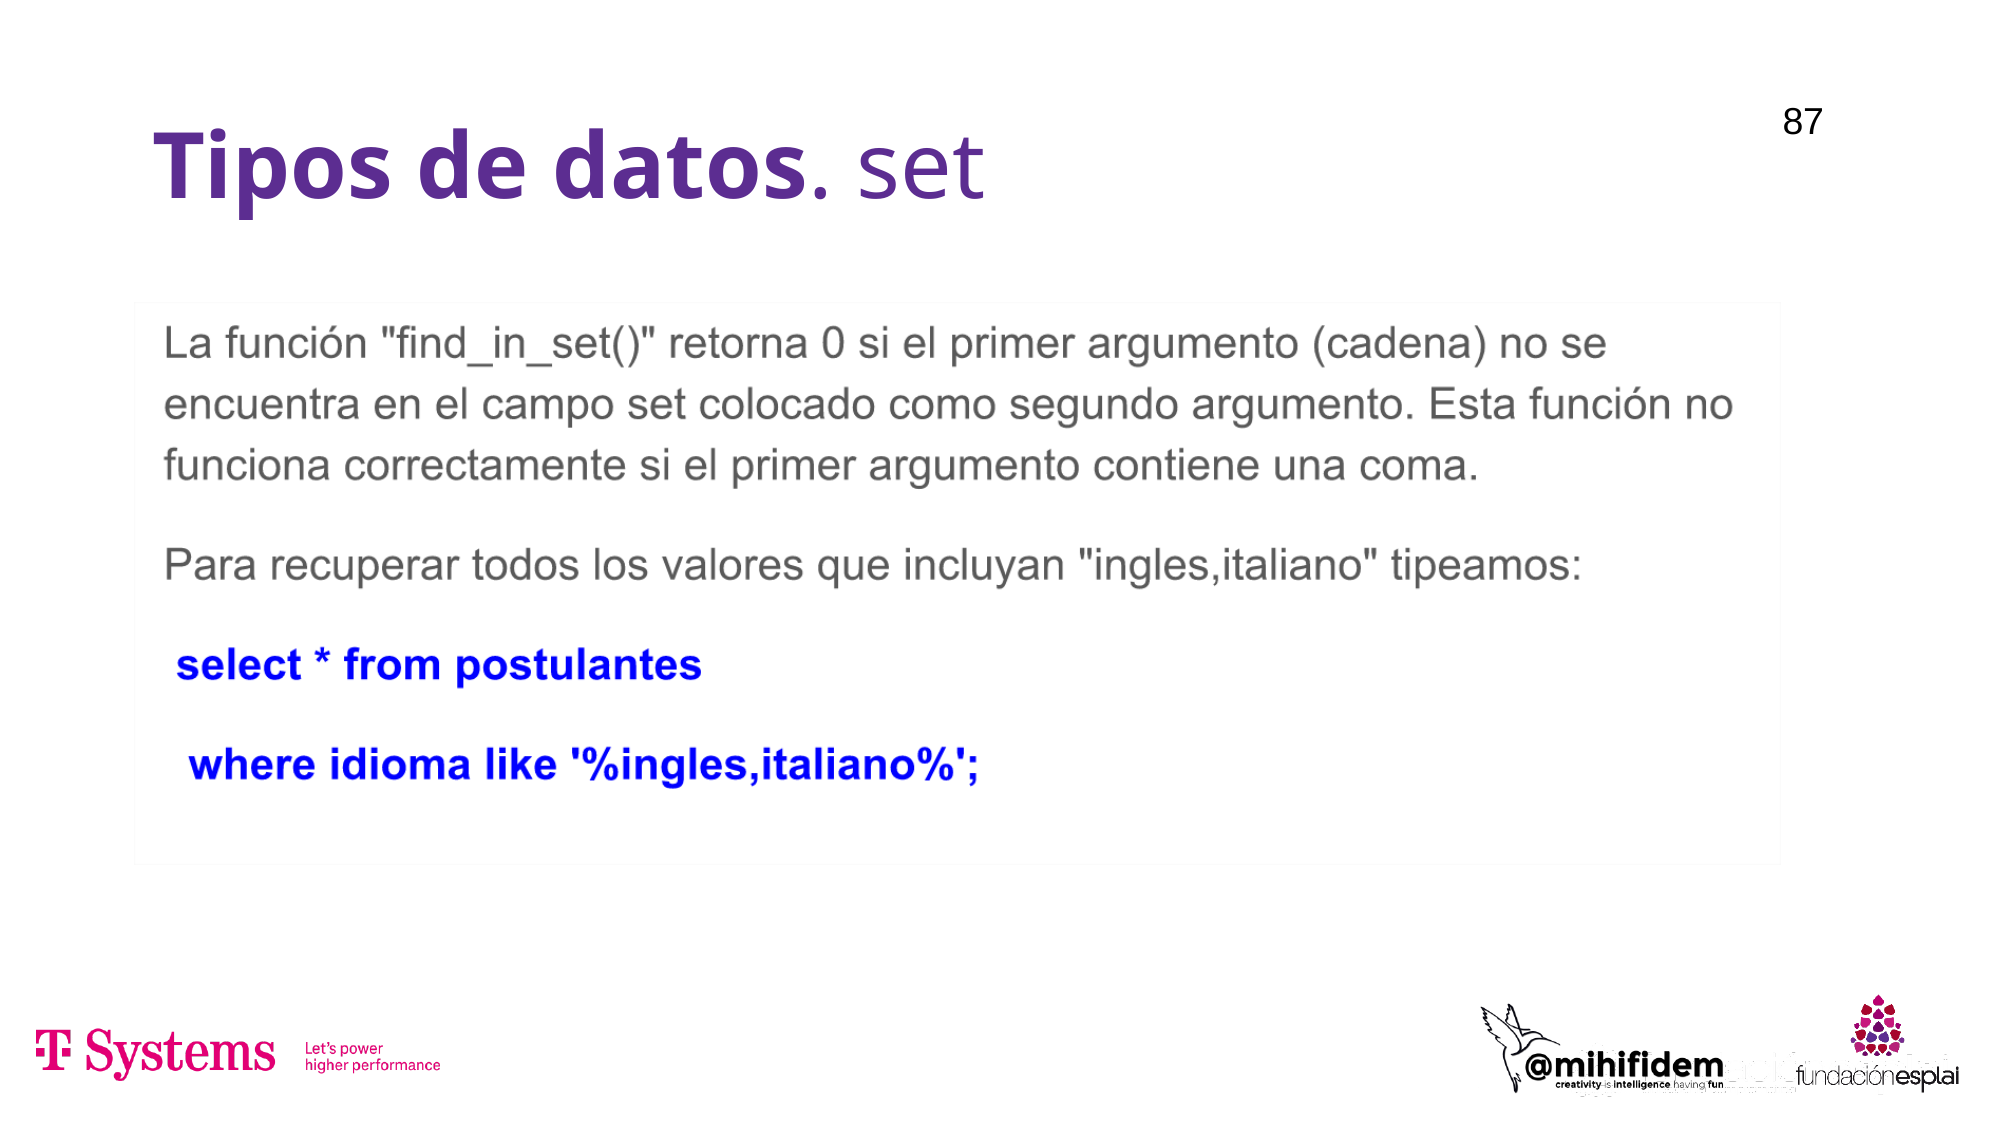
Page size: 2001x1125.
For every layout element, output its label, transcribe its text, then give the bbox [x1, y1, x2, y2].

text_box Tipos de datos. set [137, 59, 1863, 278]
picture [1472, 986, 1965, 1103]
picture [36, 1027, 440, 1081]
text_box 87 [1767, 89, 1863, 150]
picture [133, 302, 1781, 866]
